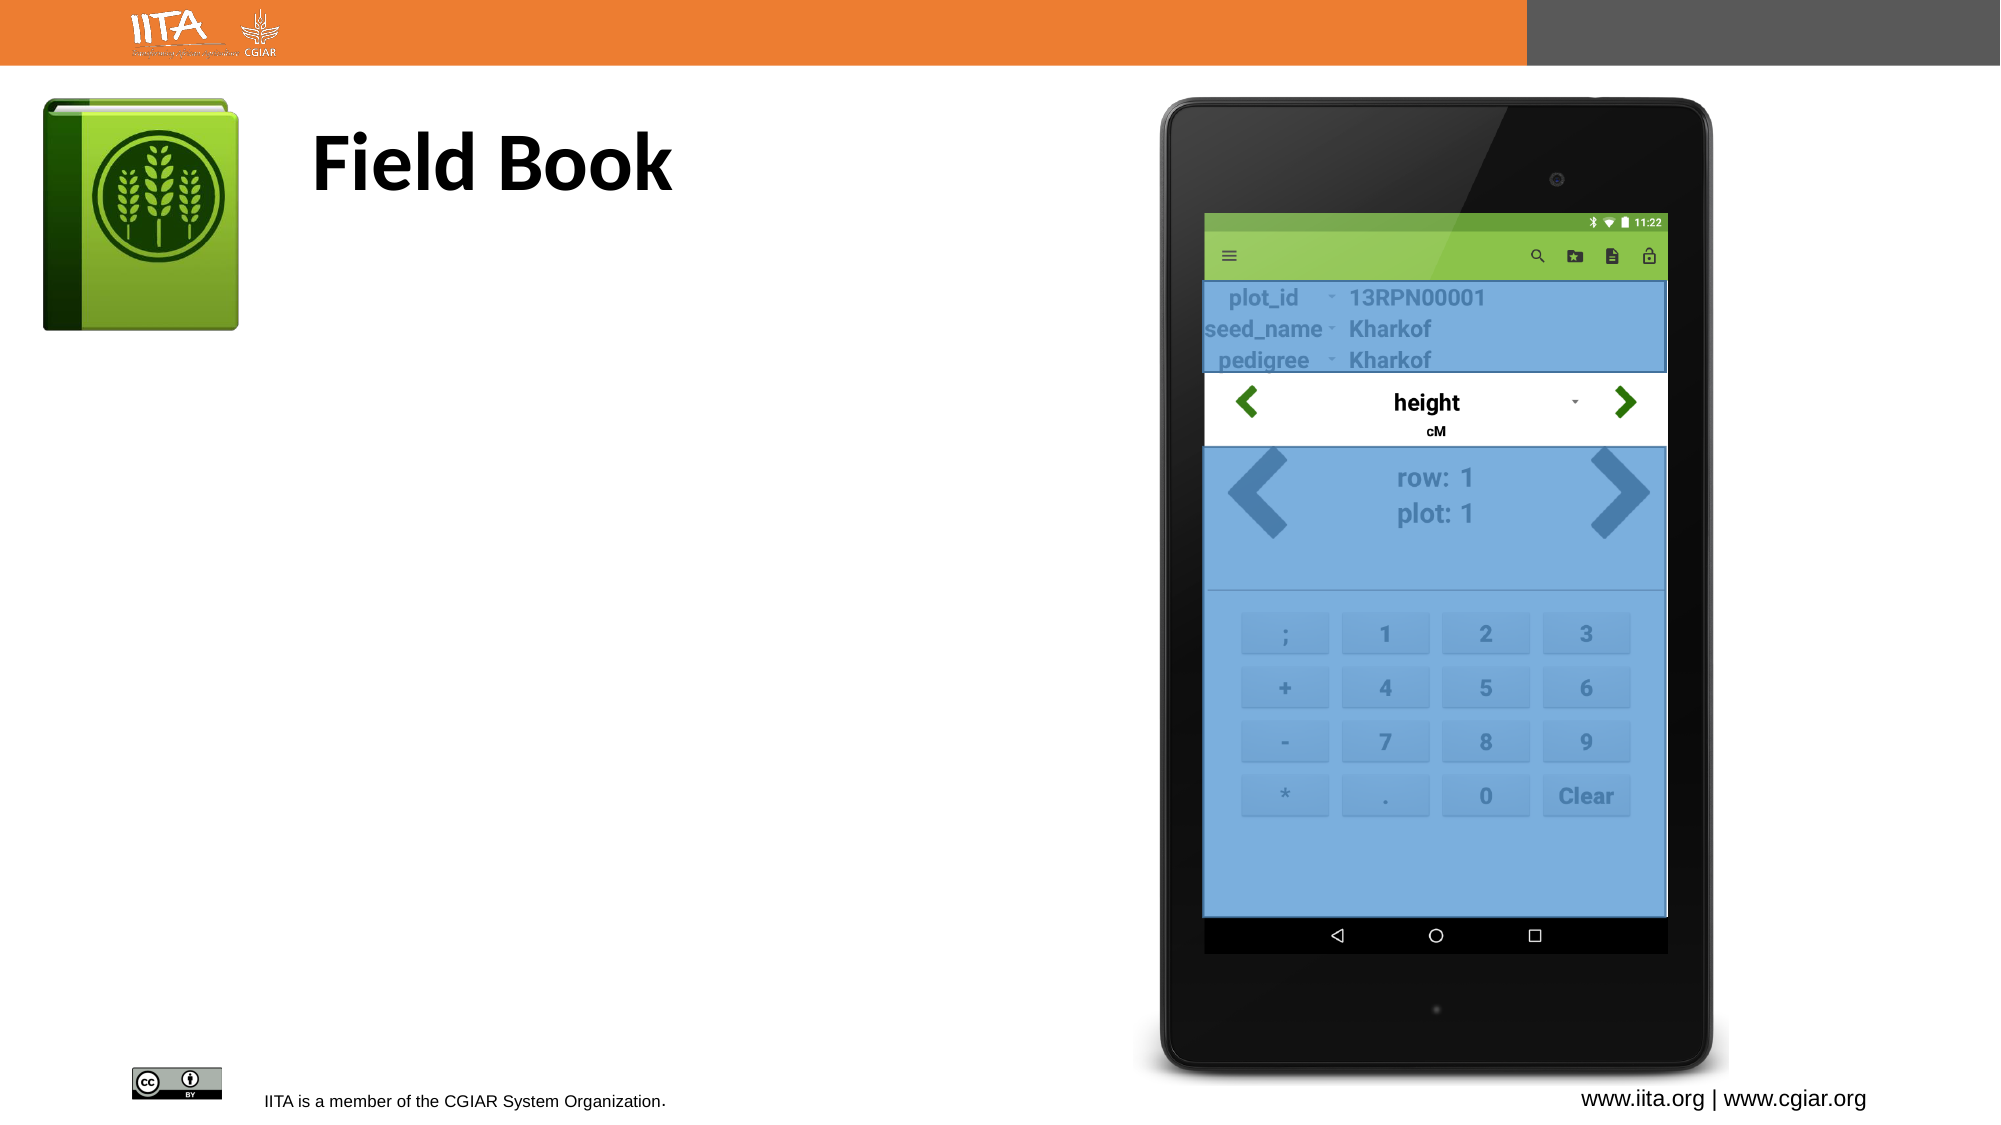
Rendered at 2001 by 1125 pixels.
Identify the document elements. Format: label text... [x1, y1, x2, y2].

picture [131, 9, 280, 59]
picture [16, 91, 263, 338]
picture [131, 1067, 222, 1101]
picture [1133, 91, 1729, 1086]
title Field Book [263, 118, 724, 215]
